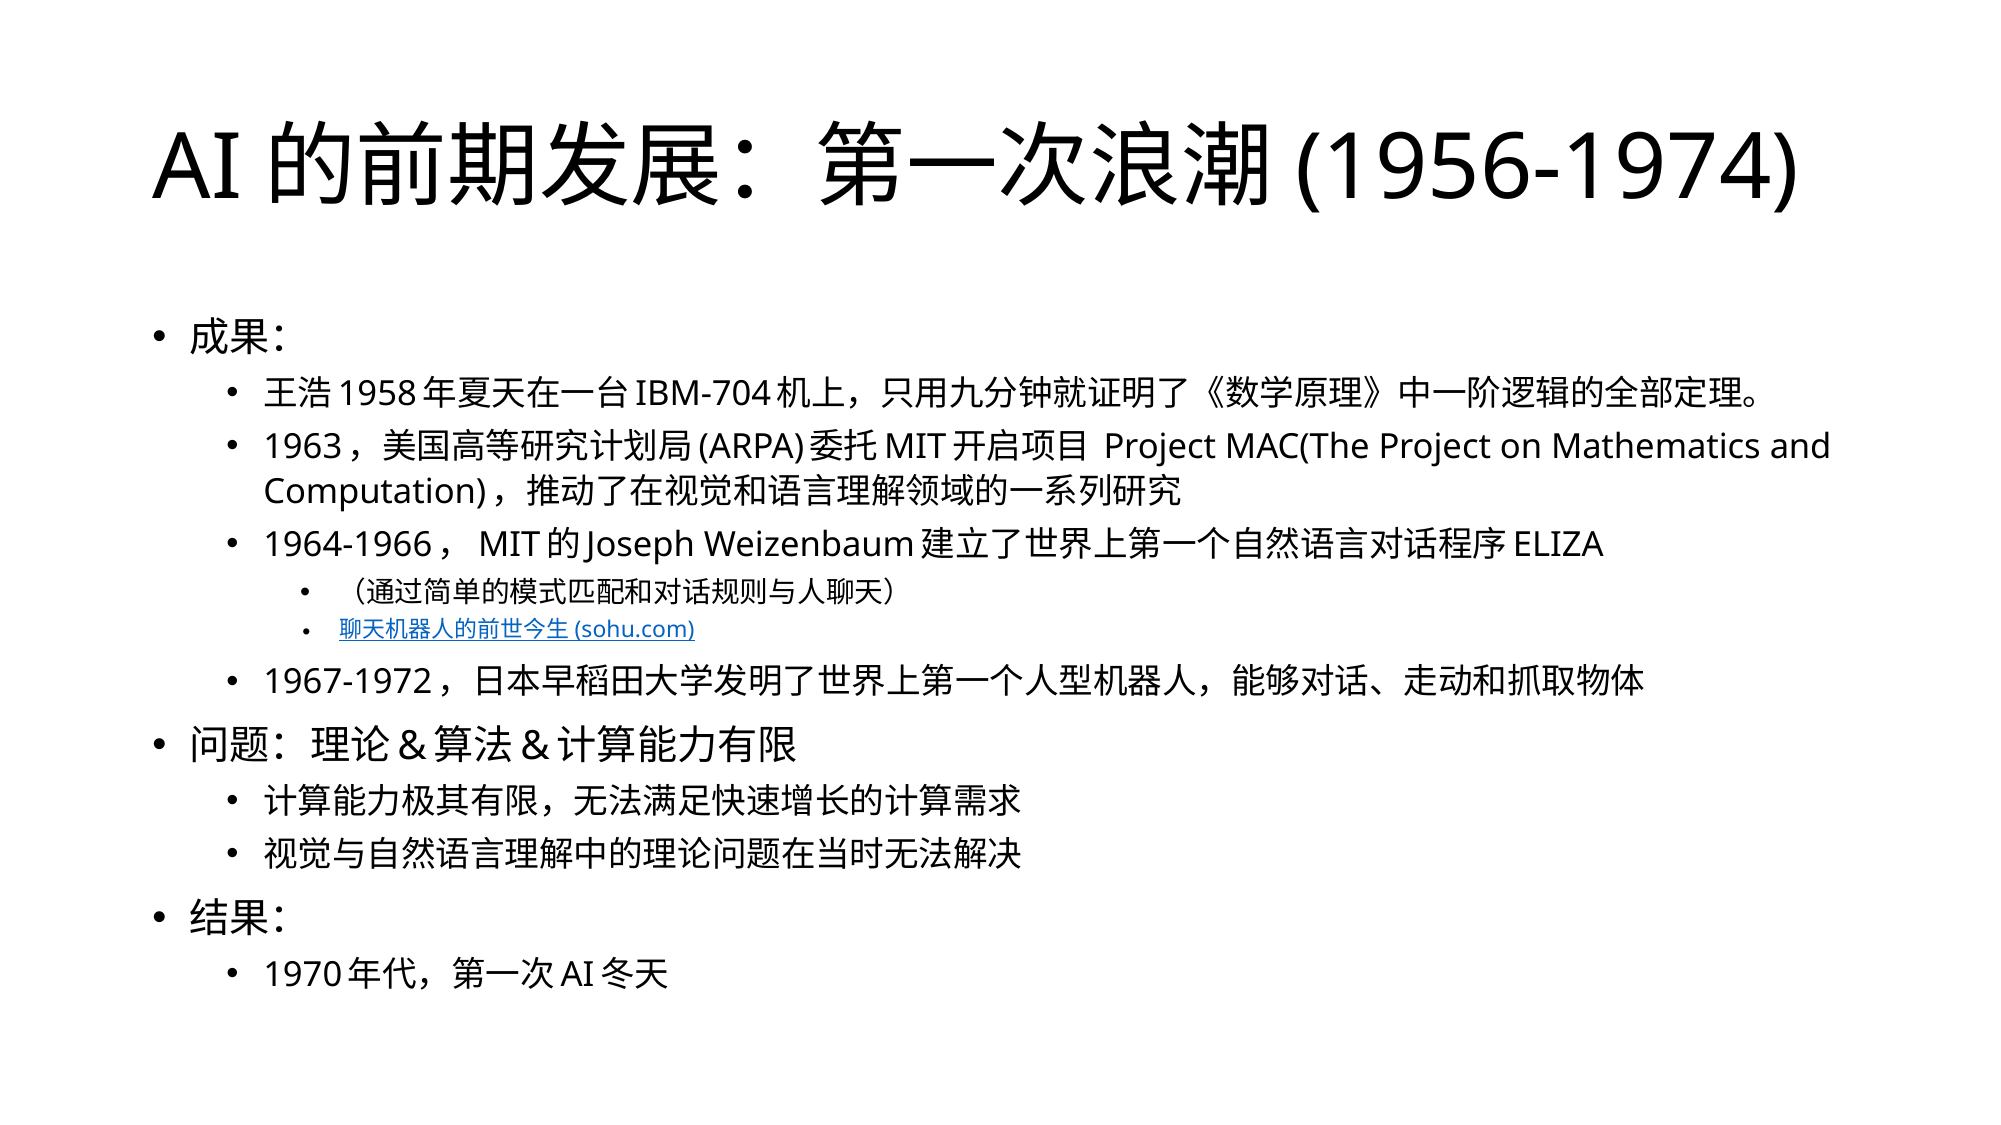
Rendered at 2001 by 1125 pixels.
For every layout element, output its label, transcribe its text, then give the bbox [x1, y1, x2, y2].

list 成果： 王浩1958年夏天在一台IBM-704机上，只用九分钟就证明了《数学原理》中一阶逻辑的全部定理。 1963，美国高等研究计划局(ARPA)委托MIT开启项目 Project MAC(The Project on Mathematics and Computation)，推动了在视觉和语言理解领域的一系列研究 1964-1966，MIT的Joseph Weizenbaum建立了世界上第一个自然语言对话程序ELIZA （通过简单的模式匹配和对话规则与人聊天） 聊天机器人的前世今生 (sohu.com) 1967-1972，日本早稻田大学发明了世界上第一个人型机器人，能够对话、走动和抓取物体 问题：理论&算法&计算能力有限 计算能力极其有限，无法满足快速增长的计算需求 视觉与自然语言理解中的理论问题在当时无法解决 结果： 1970年代，第一次AI冬天 [137, 299, 1863, 1014]
title AI的前期发展：第一次浪潮(1956-1974) [137, 59, 1863, 278]
